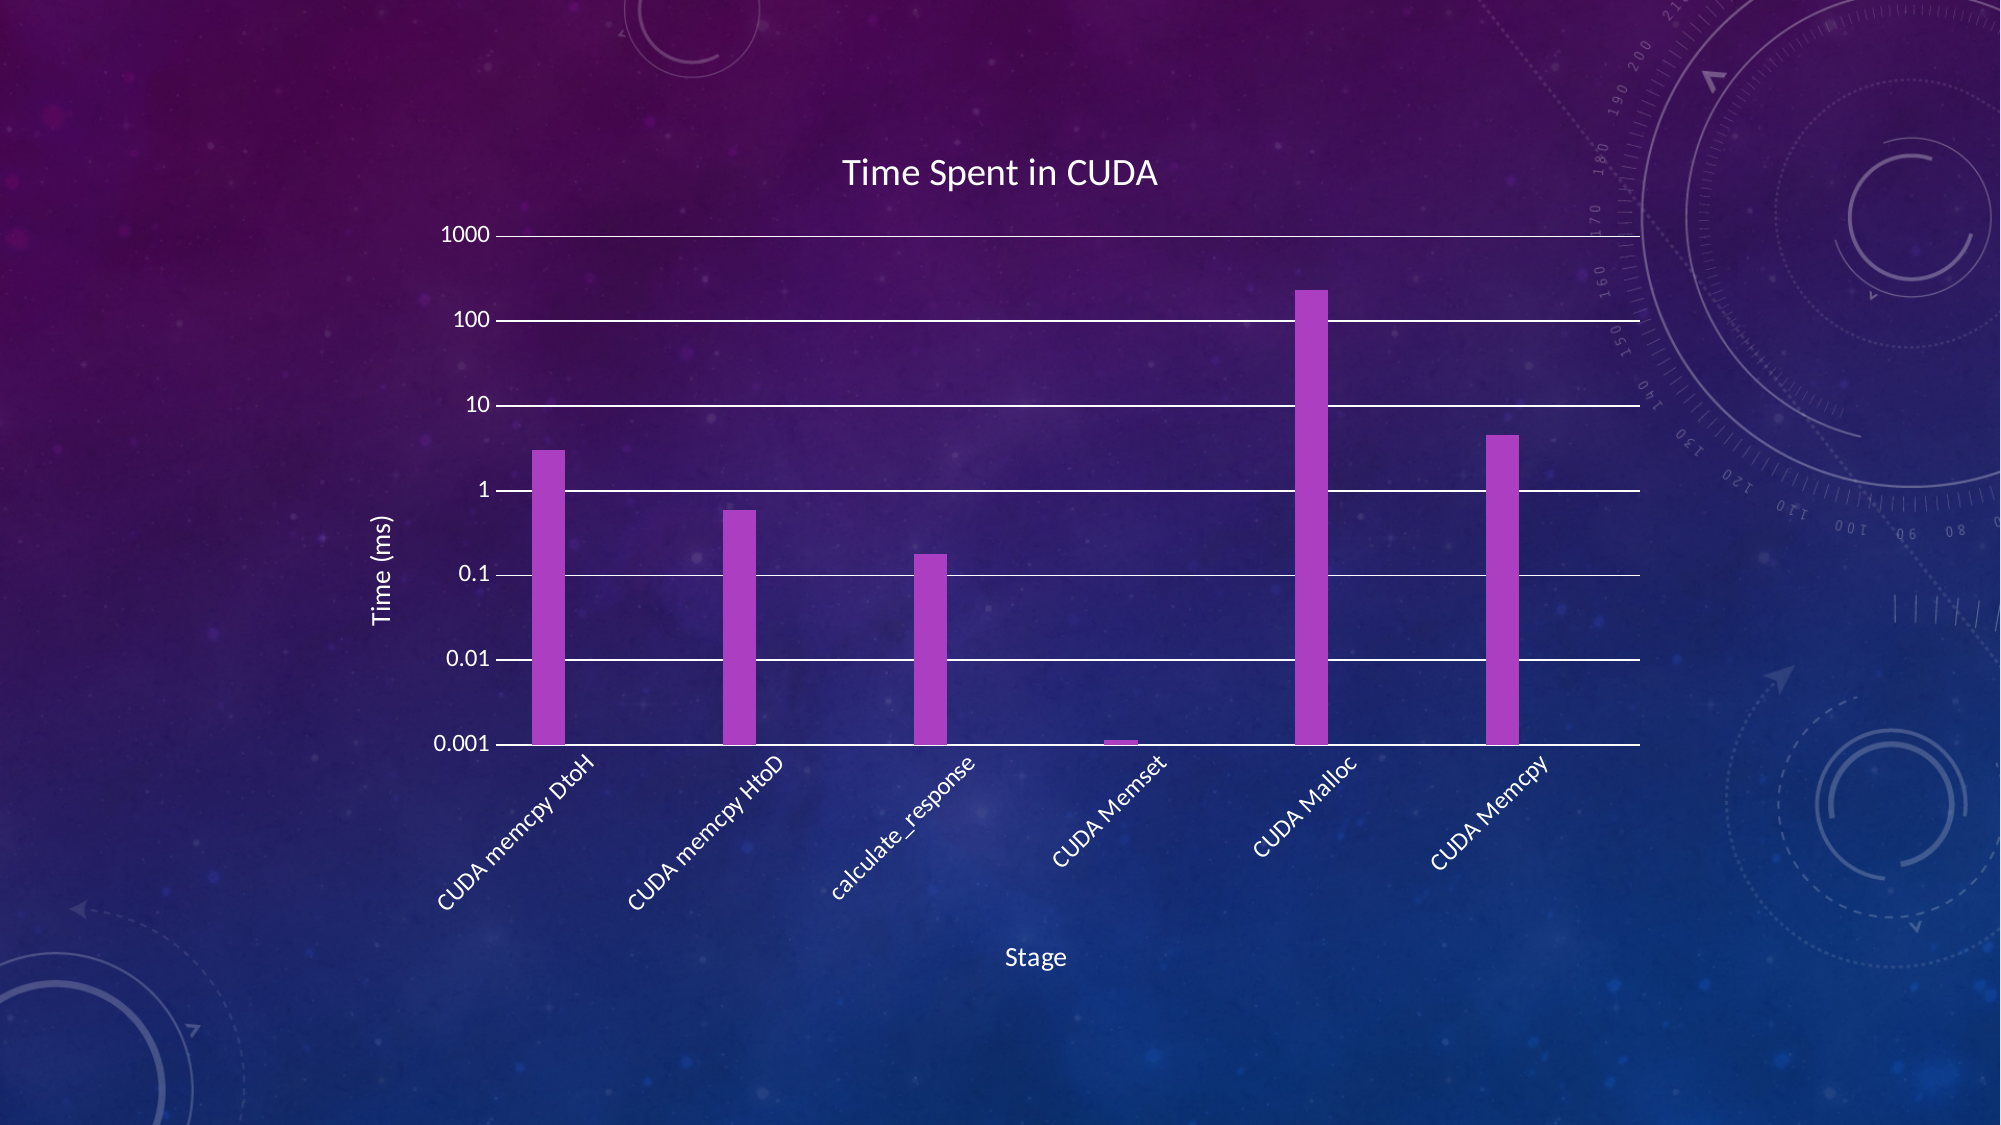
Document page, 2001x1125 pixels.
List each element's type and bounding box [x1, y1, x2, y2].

chart [332, 117, 1667, 1008]
picture [0, 0, 2001, 1125]
